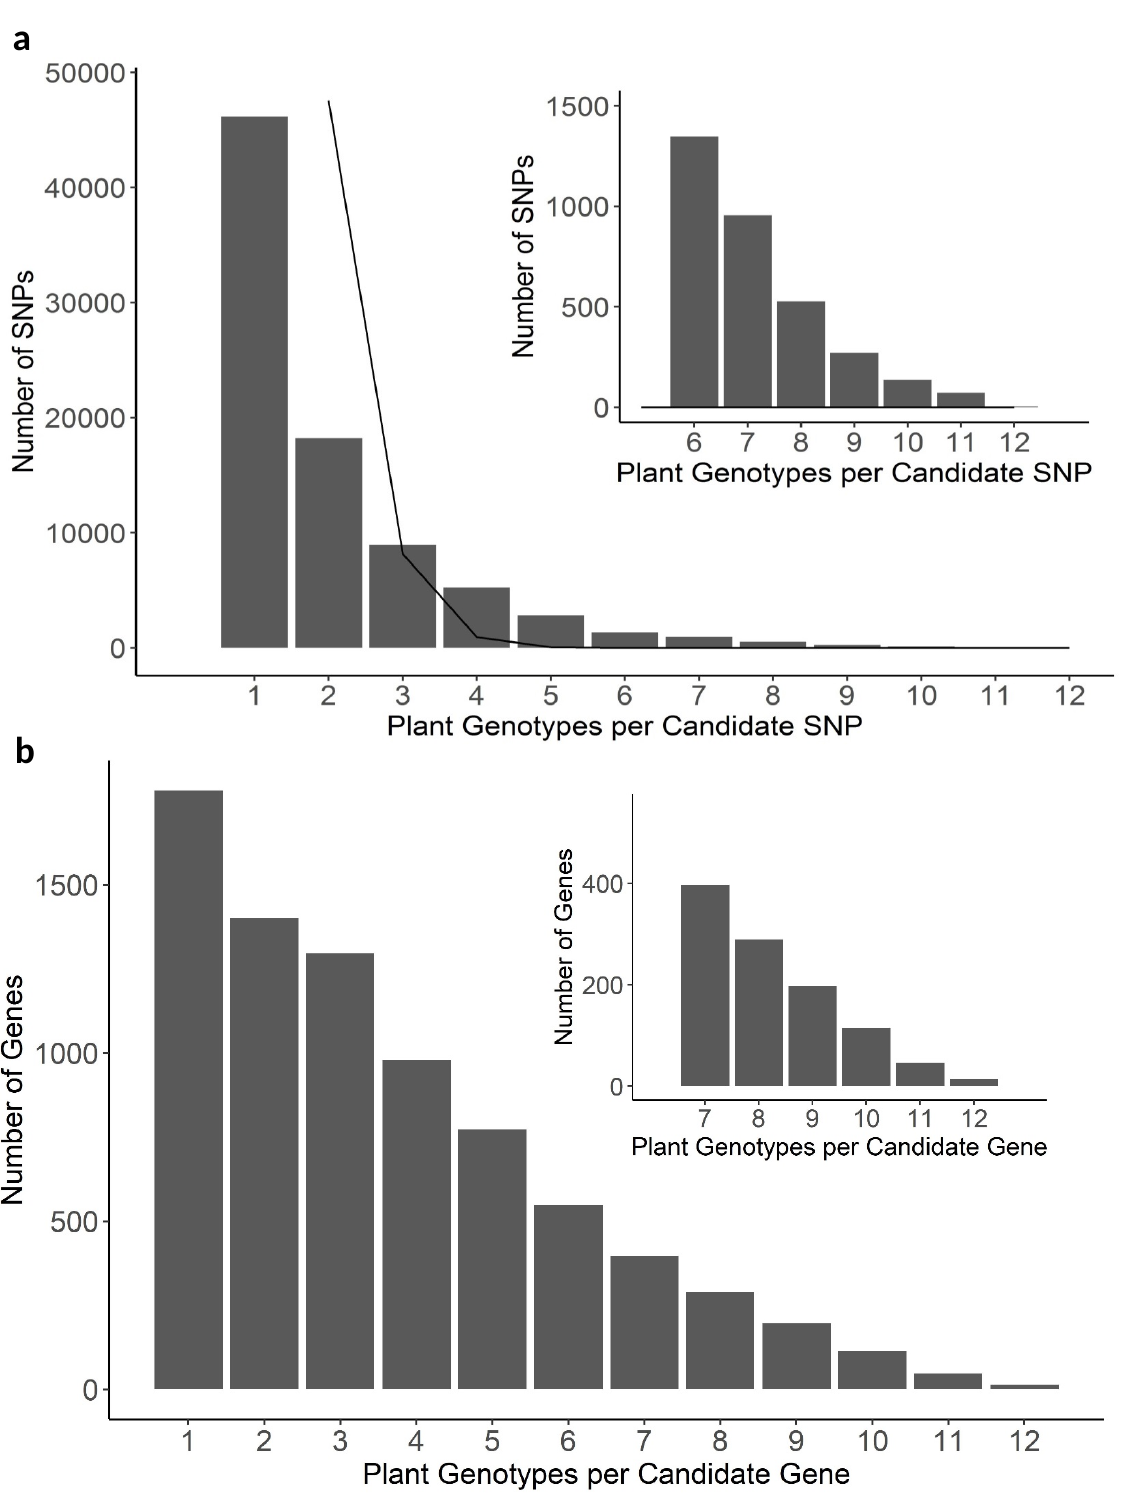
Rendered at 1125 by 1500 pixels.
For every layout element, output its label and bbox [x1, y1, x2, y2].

picture [543, 784, 1056, 1169]
text_box [0, 0, 1125, 1500]
